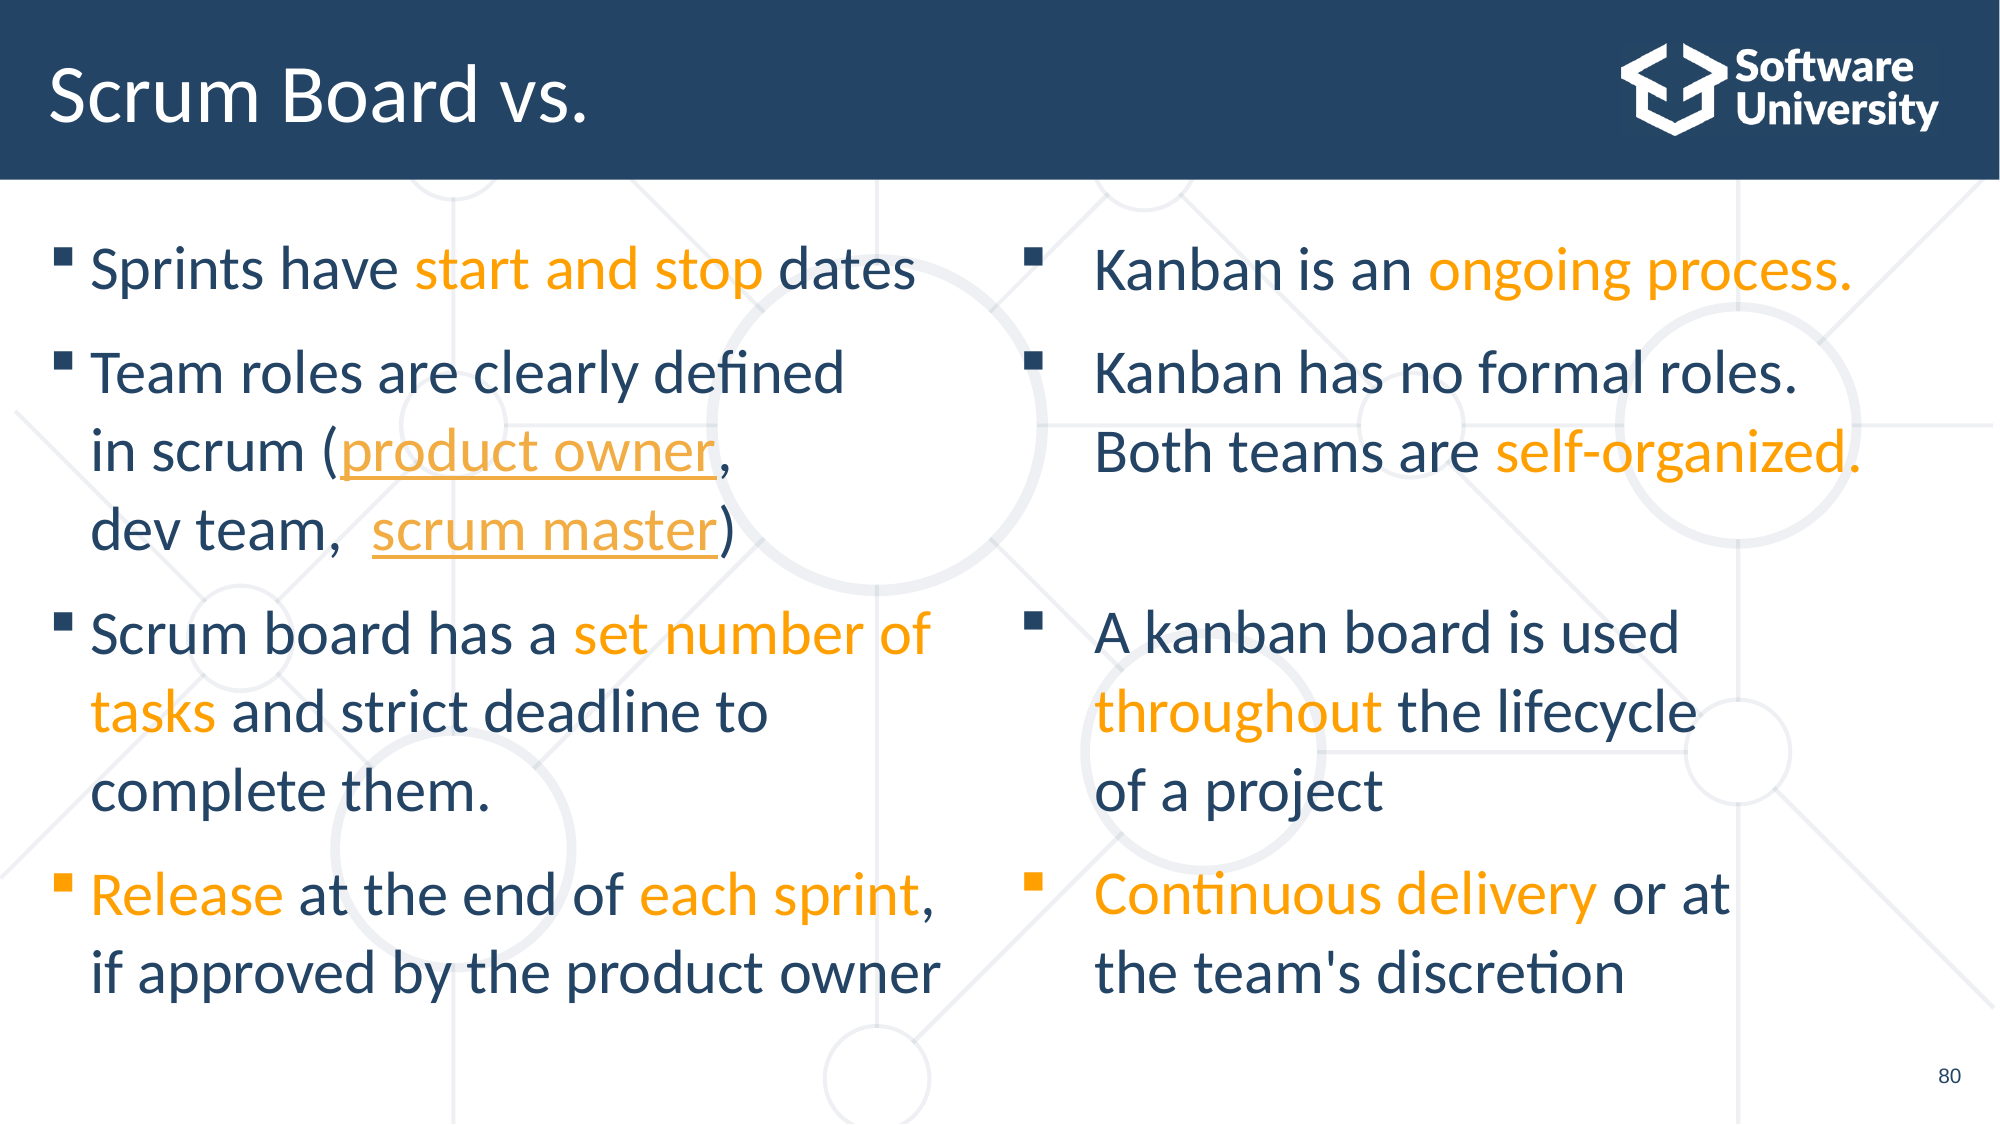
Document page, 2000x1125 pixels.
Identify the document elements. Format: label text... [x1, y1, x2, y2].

list Sprints have start and stop dates Team roles are clearly defined in scrum (product owner, dev team, scrum master) Scrum board has a set number of tasks and strict deadline to complete them. Release at the end of each sprint, if approved by the product owner [31, 217, 975, 1071]
title Scrum Board vs. [31, 16, 1591, 162]
text_box Kanban is an ongoing process. Kanban has no formal roles. Both teams are self-organized. A kanban board is used throughout the lifecycle of a project Continuous delivery or at the team's discretion [1001, 217, 1925, 1072]
slide_number 80 [1896, 1049, 1968, 1101]
picture [1621, 43, 1939, 136]
